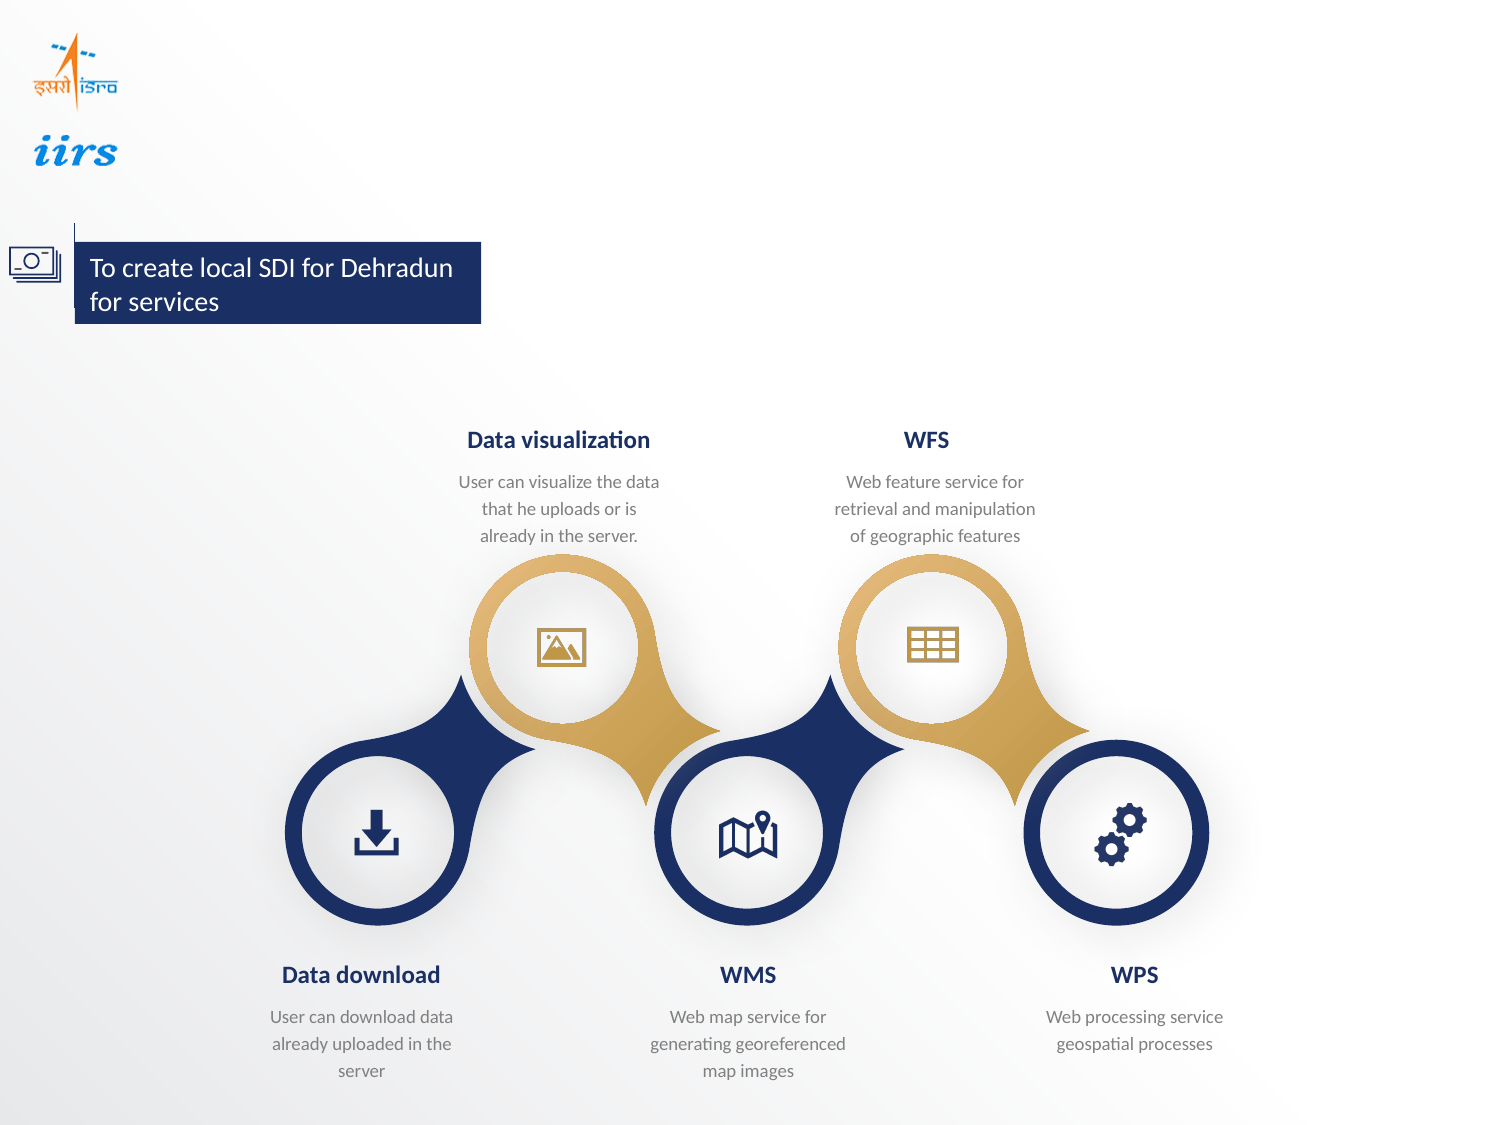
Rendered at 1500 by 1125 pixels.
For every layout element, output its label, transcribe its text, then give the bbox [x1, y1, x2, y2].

text_box Web map service for generating georeferenced map images [631, 993, 865, 1089]
text_box Web processing service geospatial processes [1018, 993, 1252, 1062]
picture [902, 614, 964, 675]
text_box [1023, 739, 1210, 926]
text_box Data visualization [452, 416, 666, 462]
text_box [654, 674, 905, 926]
text_box Data download [267, 951, 456, 997]
picture [1082, 796, 1159, 873]
picture [712, 799, 783, 870]
picture [532, 617, 591, 677]
text_box WFS [888, 416, 965, 462]
text_box Web feature service for retrieval and manipulation of geographic features [809, 458, 1061, 554]
text_box [838, 554, 1090, 806]
text_box WPS [1095, 951, 1174, 997]
picture [0, 0, 125, 177]
text_box User can visualize the data that he uploads or is already in the server. [442, 458, 676, 554]
text_box WMS [705, 951, 792, 997]
picture [343, 799, 410, 867]
text_box [284, 674, 536, 926]
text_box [9, 223, 482, 326]
text_box [469, 554, 721, 806]
text_box User can download data already uploaded in the server [245, 993, 479, 1089]
